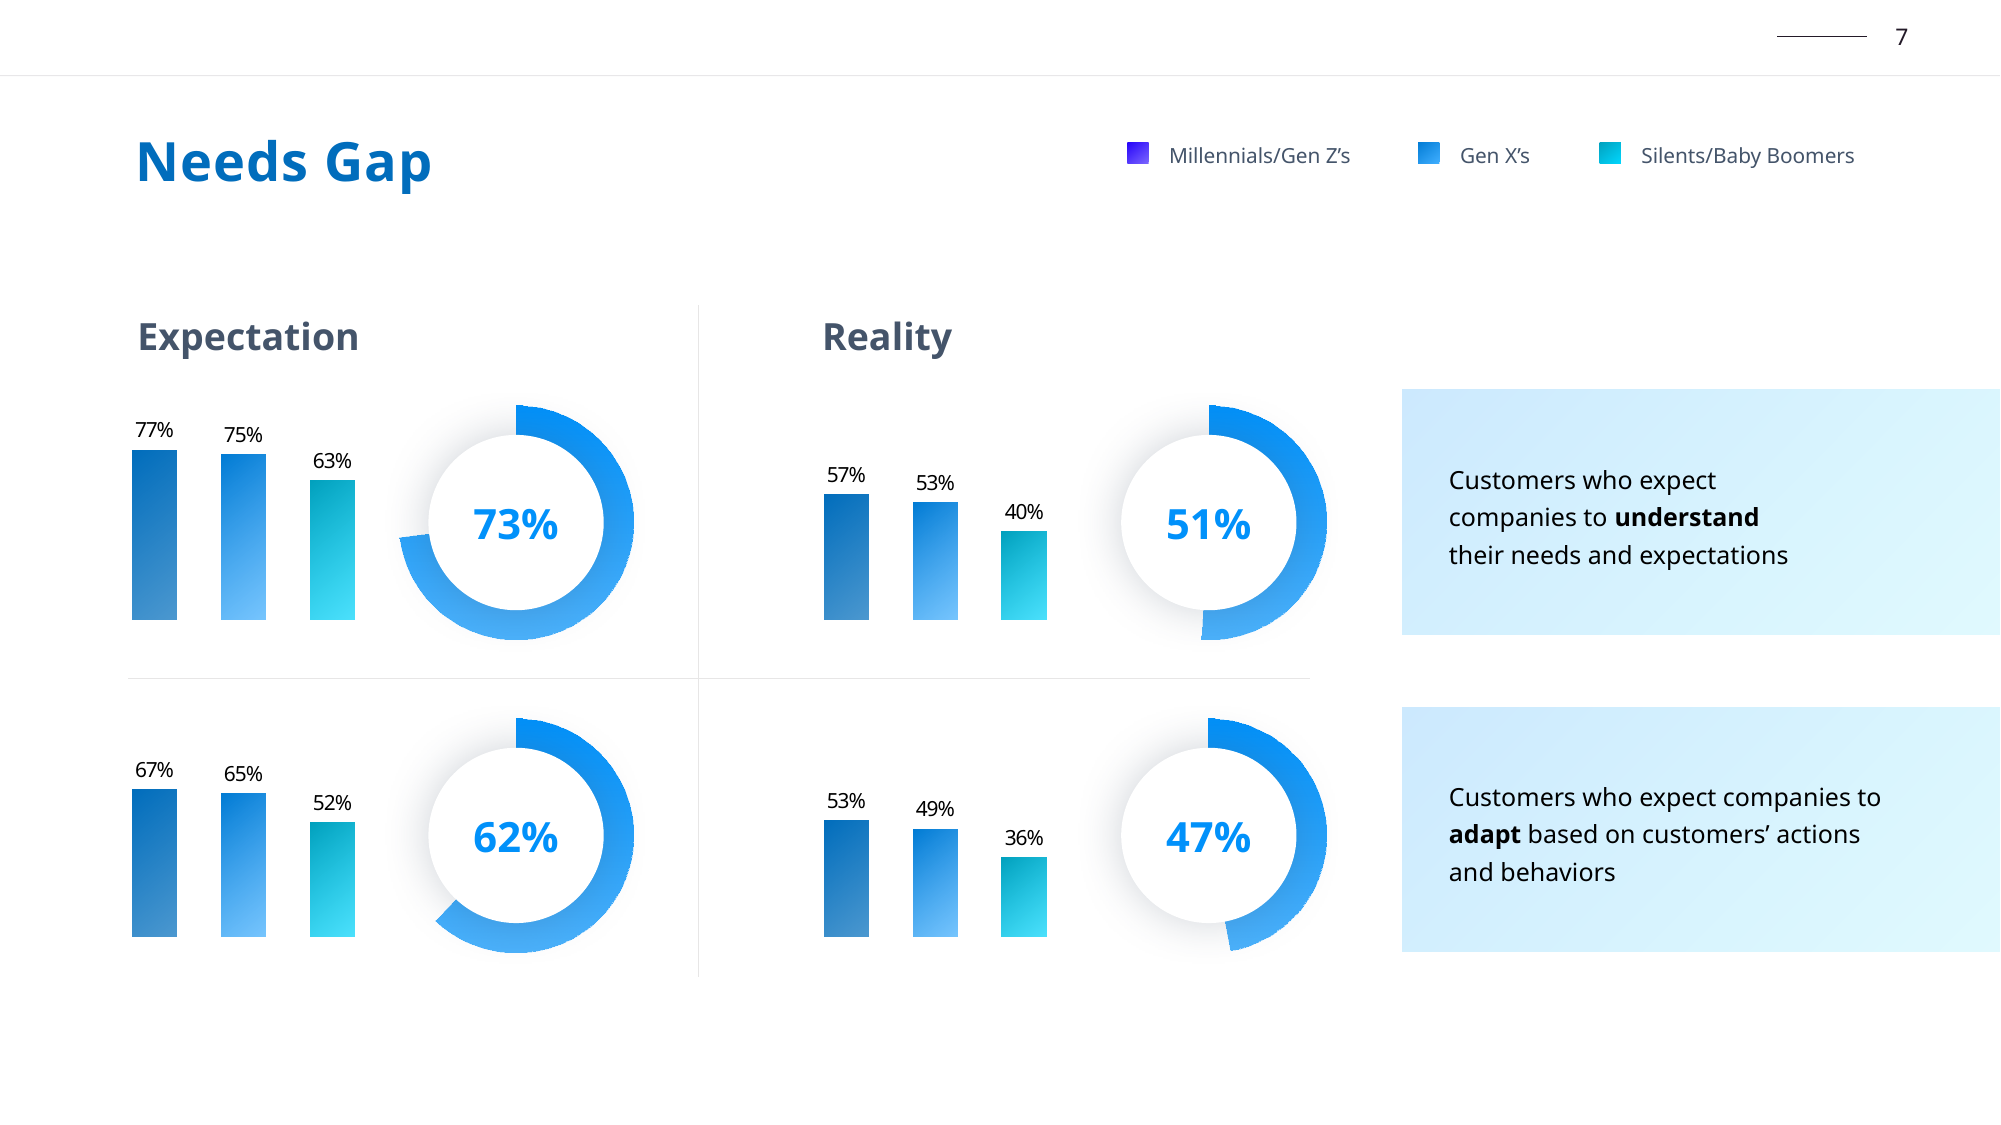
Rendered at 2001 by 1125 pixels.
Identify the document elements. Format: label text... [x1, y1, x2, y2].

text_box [1082, 400, 1336, 645]
chart [789, 414, 1082, 635]
text_box Needs Gap [120, 119, 449, 200]
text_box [389, 400, 643, 645]
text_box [1127, 133, 1891, 174]
text_box Customers who expect companies to understand their needs and expectations [1449, 449, 1819, 577]
text_box Reality [807, 305, 968, 365]
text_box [1082, 713, 1336, 958]
chart [97, 732, 389, 952]
text_box [1401, 389, 2000, 635]
text_box Customers who expect companies to adapt based on customers’ actions and behaviors [1448, 766, 1890, 894]
text_box [1401, 706, 2000, 952]
chart [789, 732, 1082, 952]
chart [97, 414, 389, 635]
text_box Expectation [122, 305, 376, 365]
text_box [389, 713, 643, 958]
